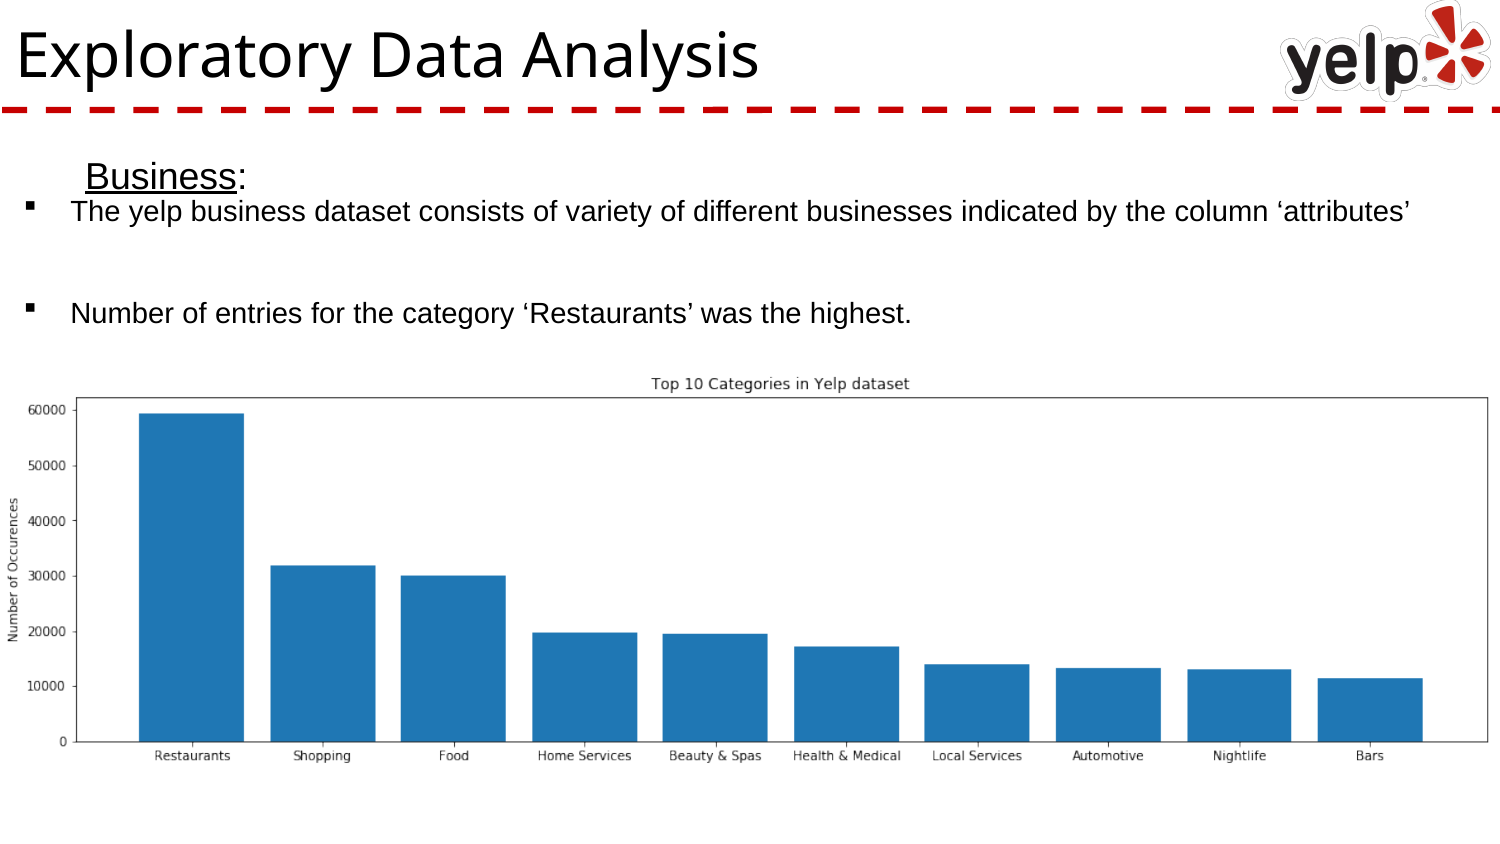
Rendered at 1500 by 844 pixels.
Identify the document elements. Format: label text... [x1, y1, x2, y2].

title Exploratory Data Analysis [0, 0, 1031, 112]
text_box The yelp business dataset consists of variety of different businesses indicated by the column ‘attributes’ Number of entries for the category ‘Restaurants’ was the highest. [8, 177, 1430, 363]
picture [1280, 0, 1491, 102]
picture [0, 368, 1500, 772]
list Business: [70, 130, 1231, 177]
